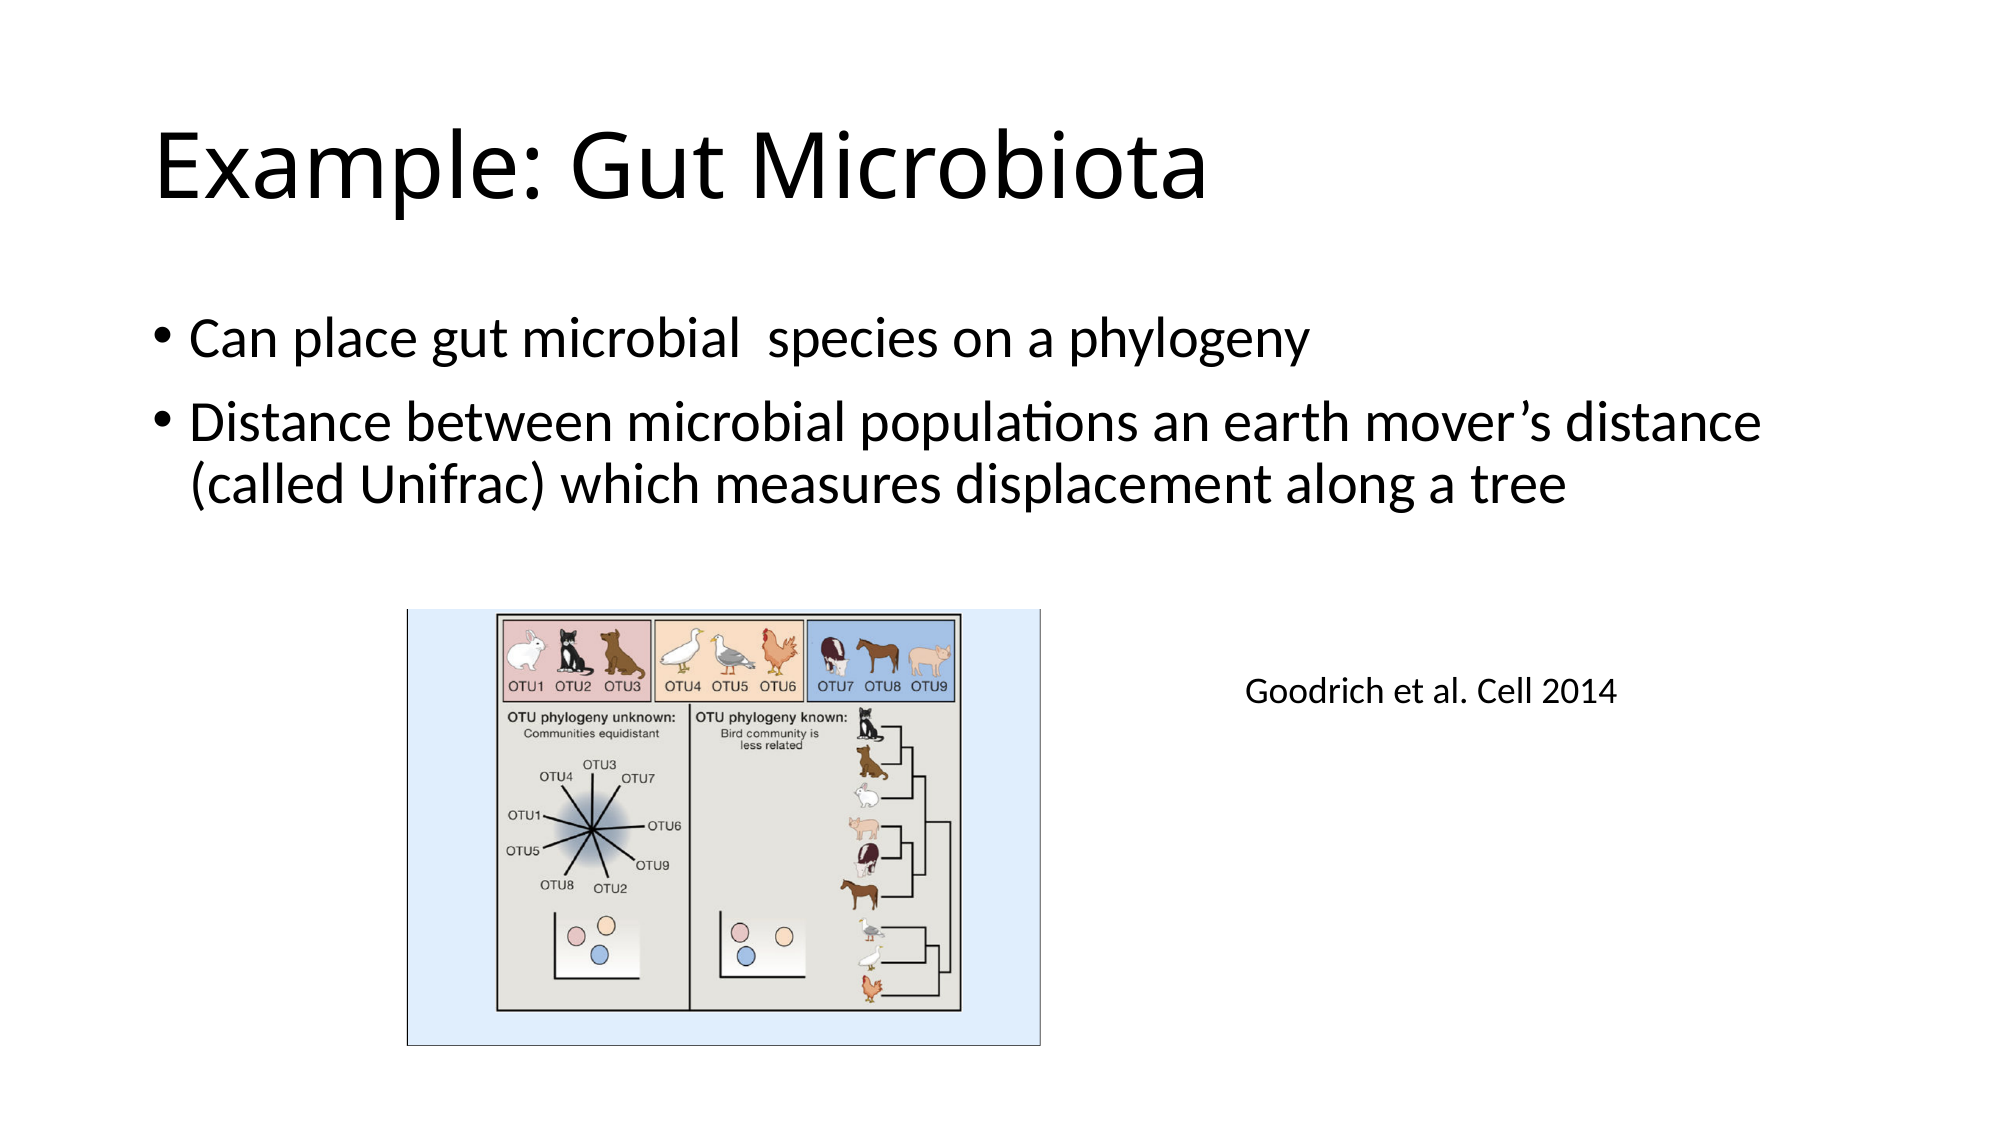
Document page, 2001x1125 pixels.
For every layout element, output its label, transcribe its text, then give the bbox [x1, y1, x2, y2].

text_box Goodrich et al. Cell 2014 [1230, 658, 1633, 719]
title Example: Gut Microbiota [137, 59, 1863, 278]
picture [379, 598, 1058, 1066]
list Can place gut microbial species on a phylogeny Distance between microbial populations an earth mover’s distance (called Unifrac) which measures displacement along a tree [137, 299, 1863, 1014]
